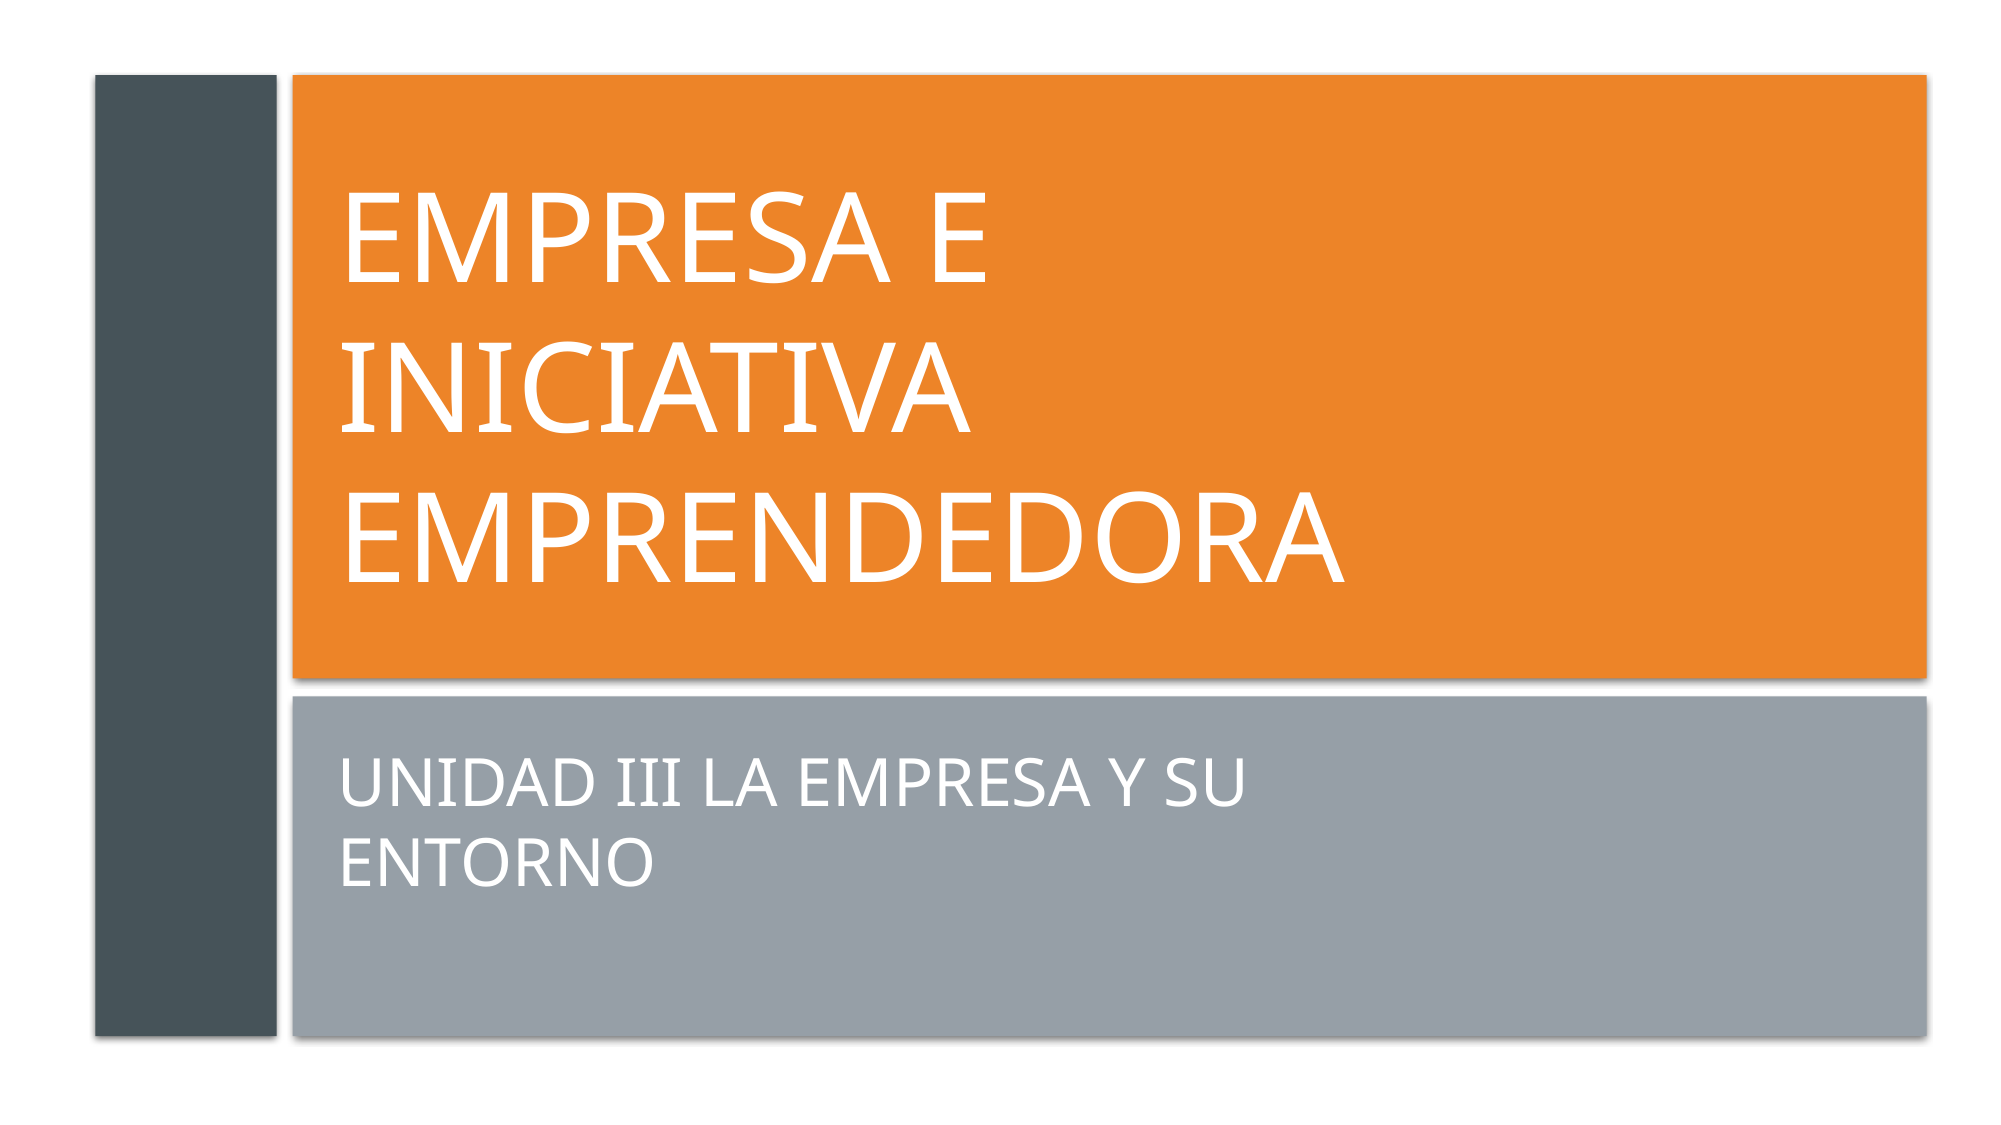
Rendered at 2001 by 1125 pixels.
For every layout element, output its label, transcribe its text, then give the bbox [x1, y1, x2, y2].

text_box [94, 74, 278, 1037]
subtitle UNIDAD III LA EMPRESA Y SU ENTORNO [322, 732, 1565, 1002]
text_box [292, 74, 1928, 679]
text_box [0, 0, 2000, 1125]
text_box [292, 695, 1928, 1037]
title EMPRESA E INICIATIVA EMPRENDEDORA [322, 109, 1565, 656]
